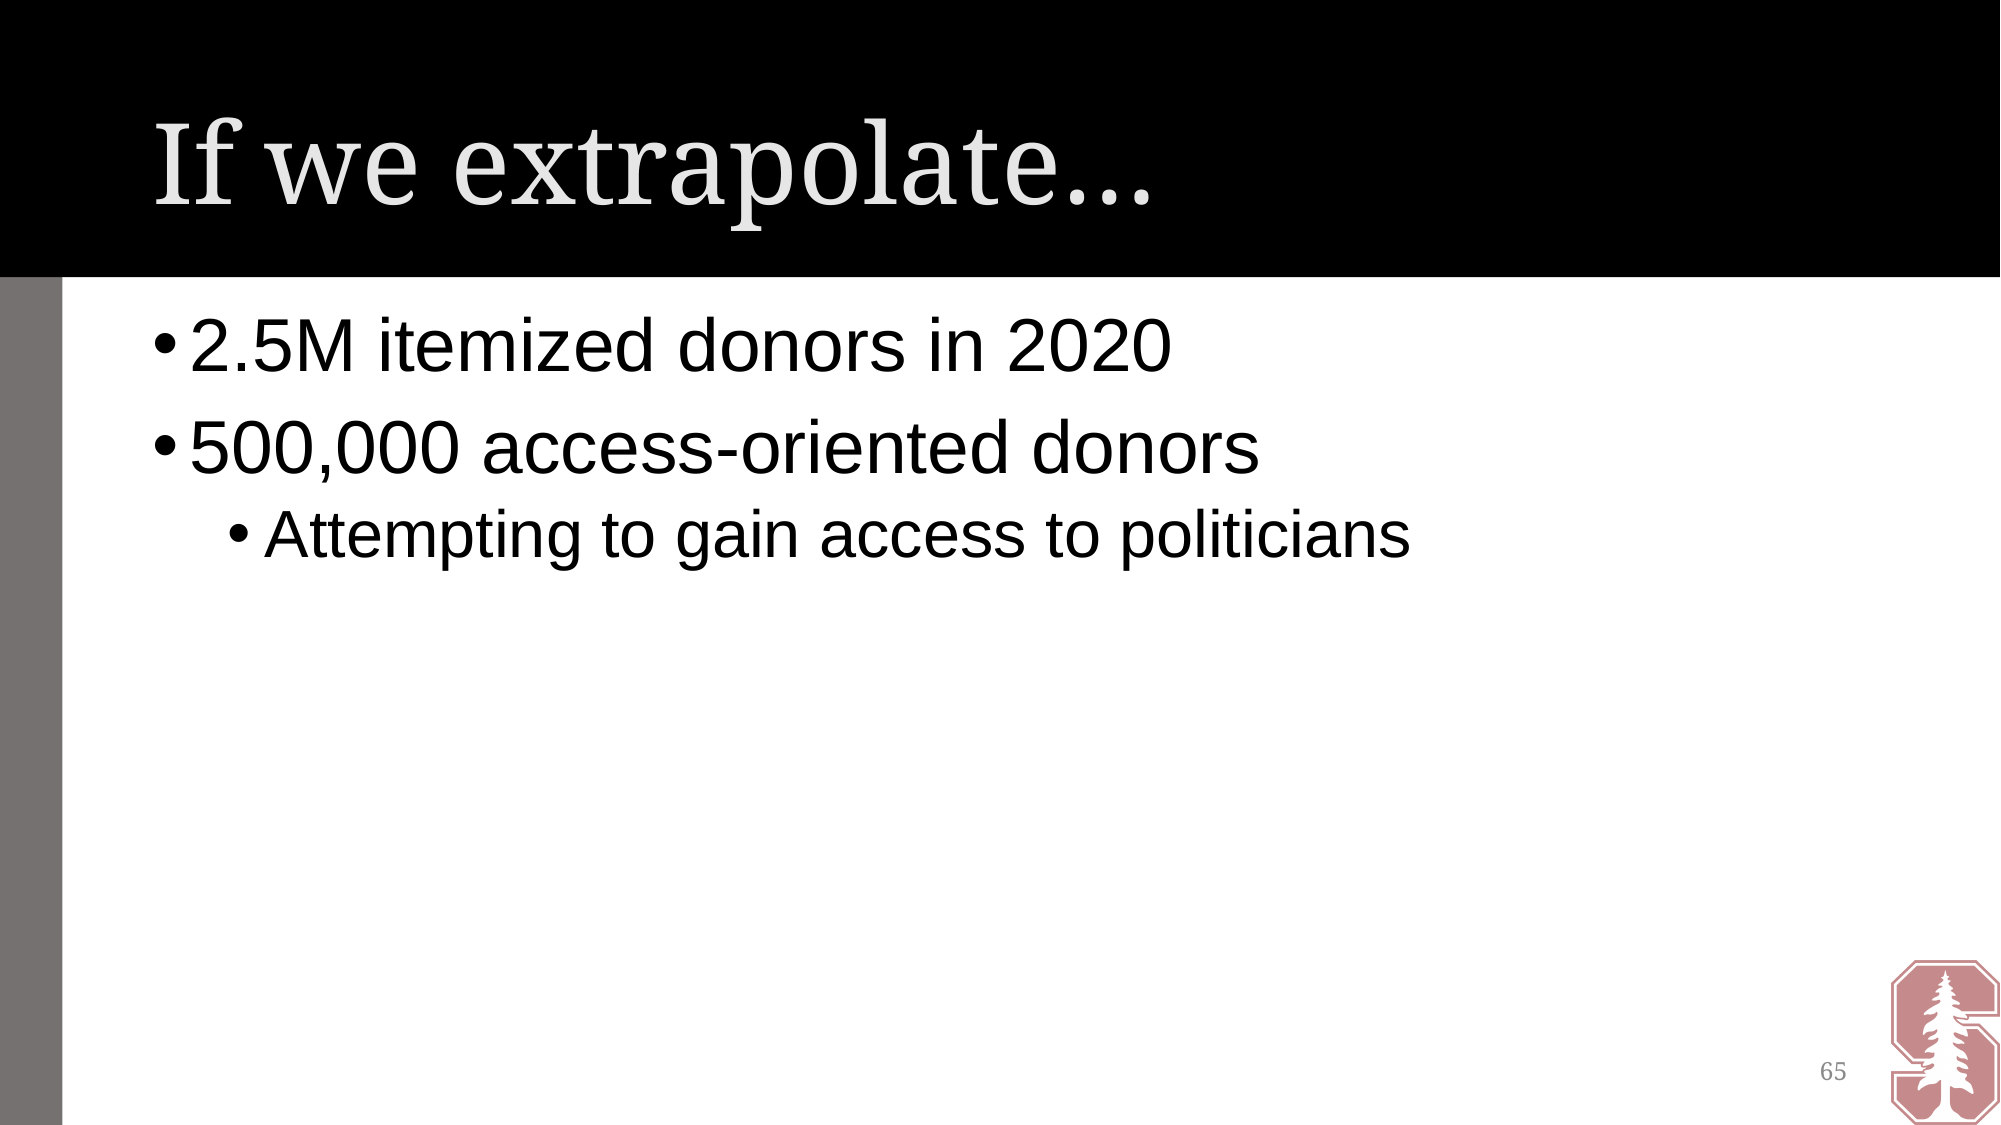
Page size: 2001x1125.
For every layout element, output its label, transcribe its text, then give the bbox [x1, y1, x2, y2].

title If we extrapolate… [137, 59, 1863, 278]
list 2.5M itemized donors in 2020 500,000 access-oriented donors Attempting to gain access to politicians [137, 299, 1430, 1014]
slide_number 65 [1412, 1042, 1863, 1103]
